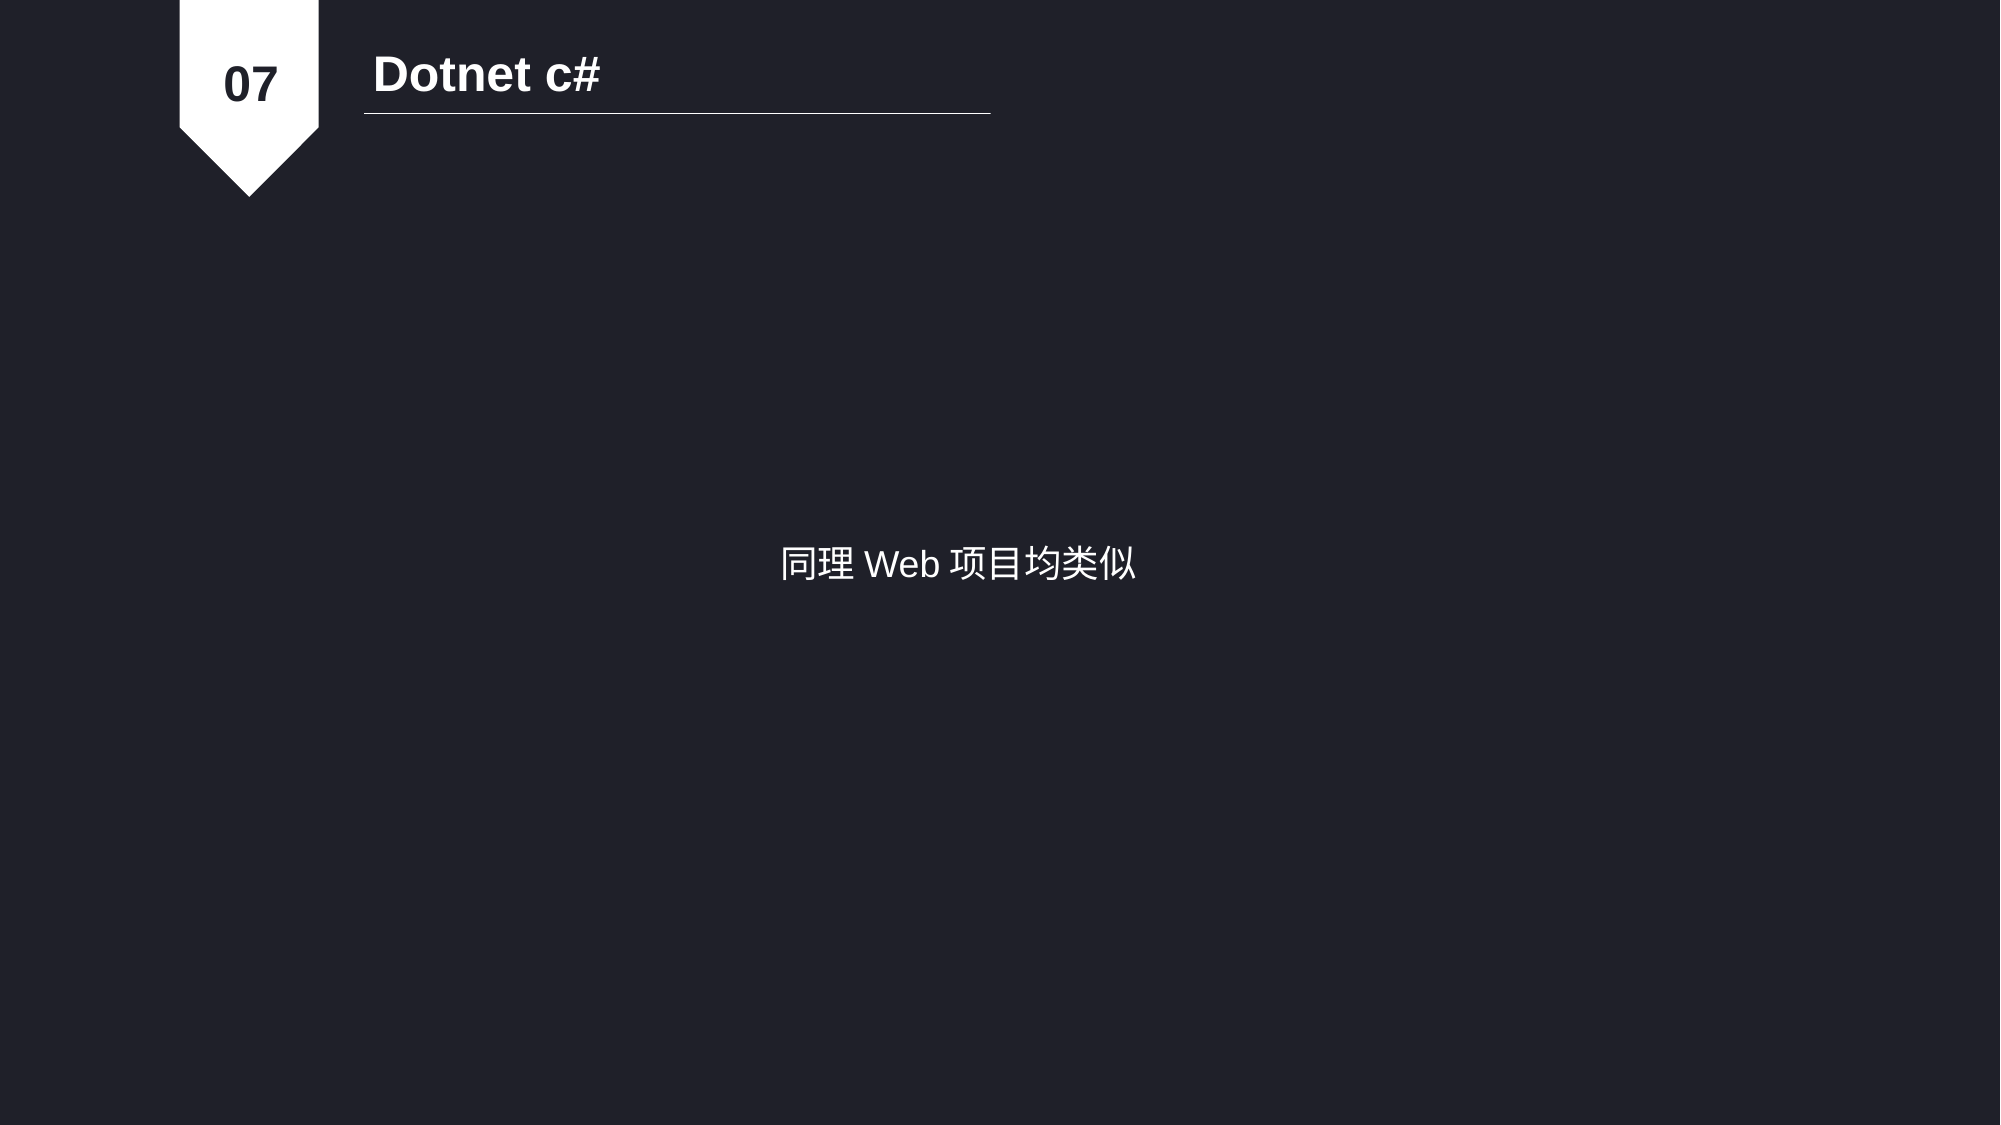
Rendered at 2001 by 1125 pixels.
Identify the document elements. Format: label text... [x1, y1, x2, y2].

list 07 [208, 50, 309, 120]
list Dotnet c# [358, 40, 984, 104]
text_box 同理Web项目均类似 [765, 532, 1607, 592]
